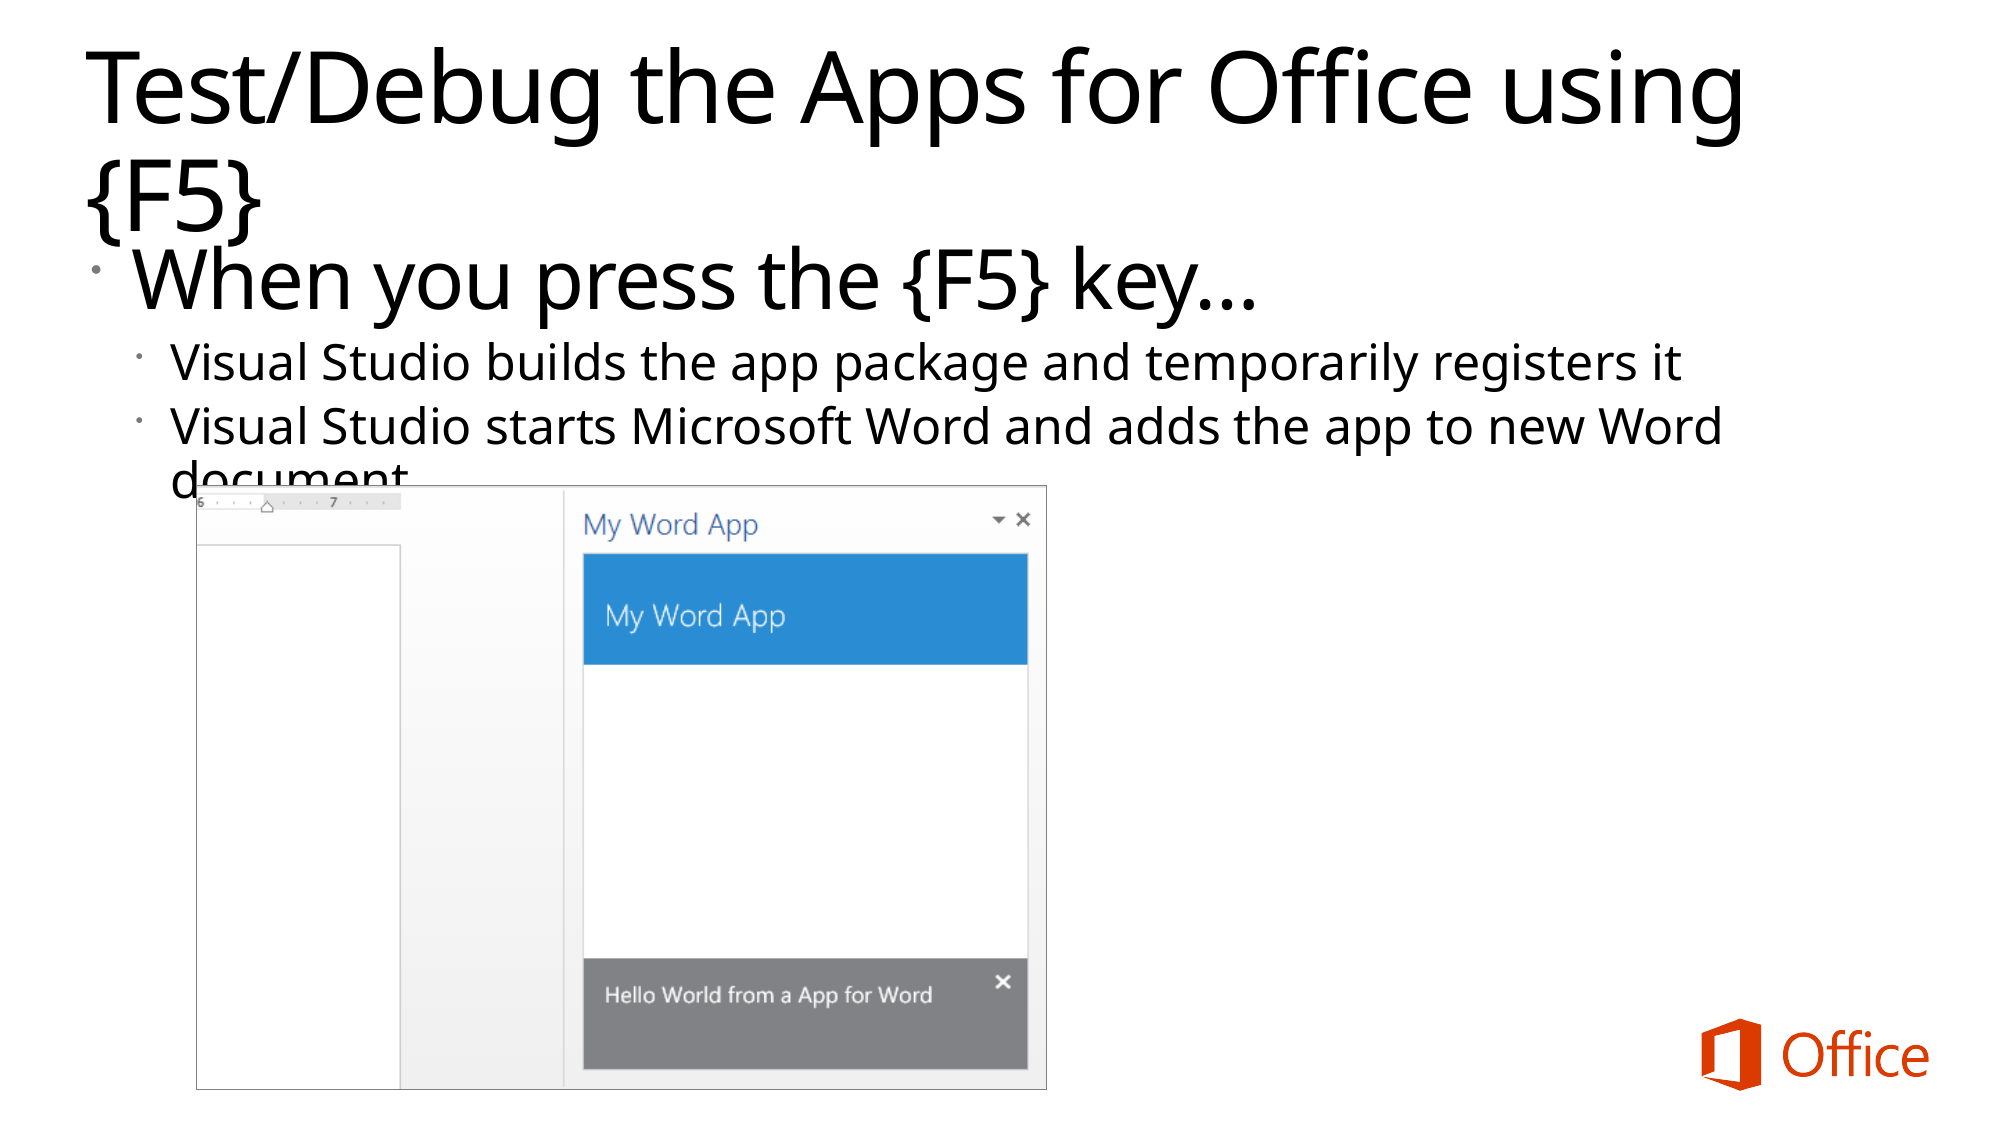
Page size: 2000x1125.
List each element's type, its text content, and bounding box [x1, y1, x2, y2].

picture [1670, 987, 1960, 1122]
title Test/Debug the Apps for Office using {F5} [85, 37, 1914, 161]
picture [196, 485, 1047, 1090]
list When you press the {F5} key… Visual Studio builds the app package and temporarily registers it Visual Studio starts Microsoft Word and adds the app to new Word document [85, 237, 1914, 573]
